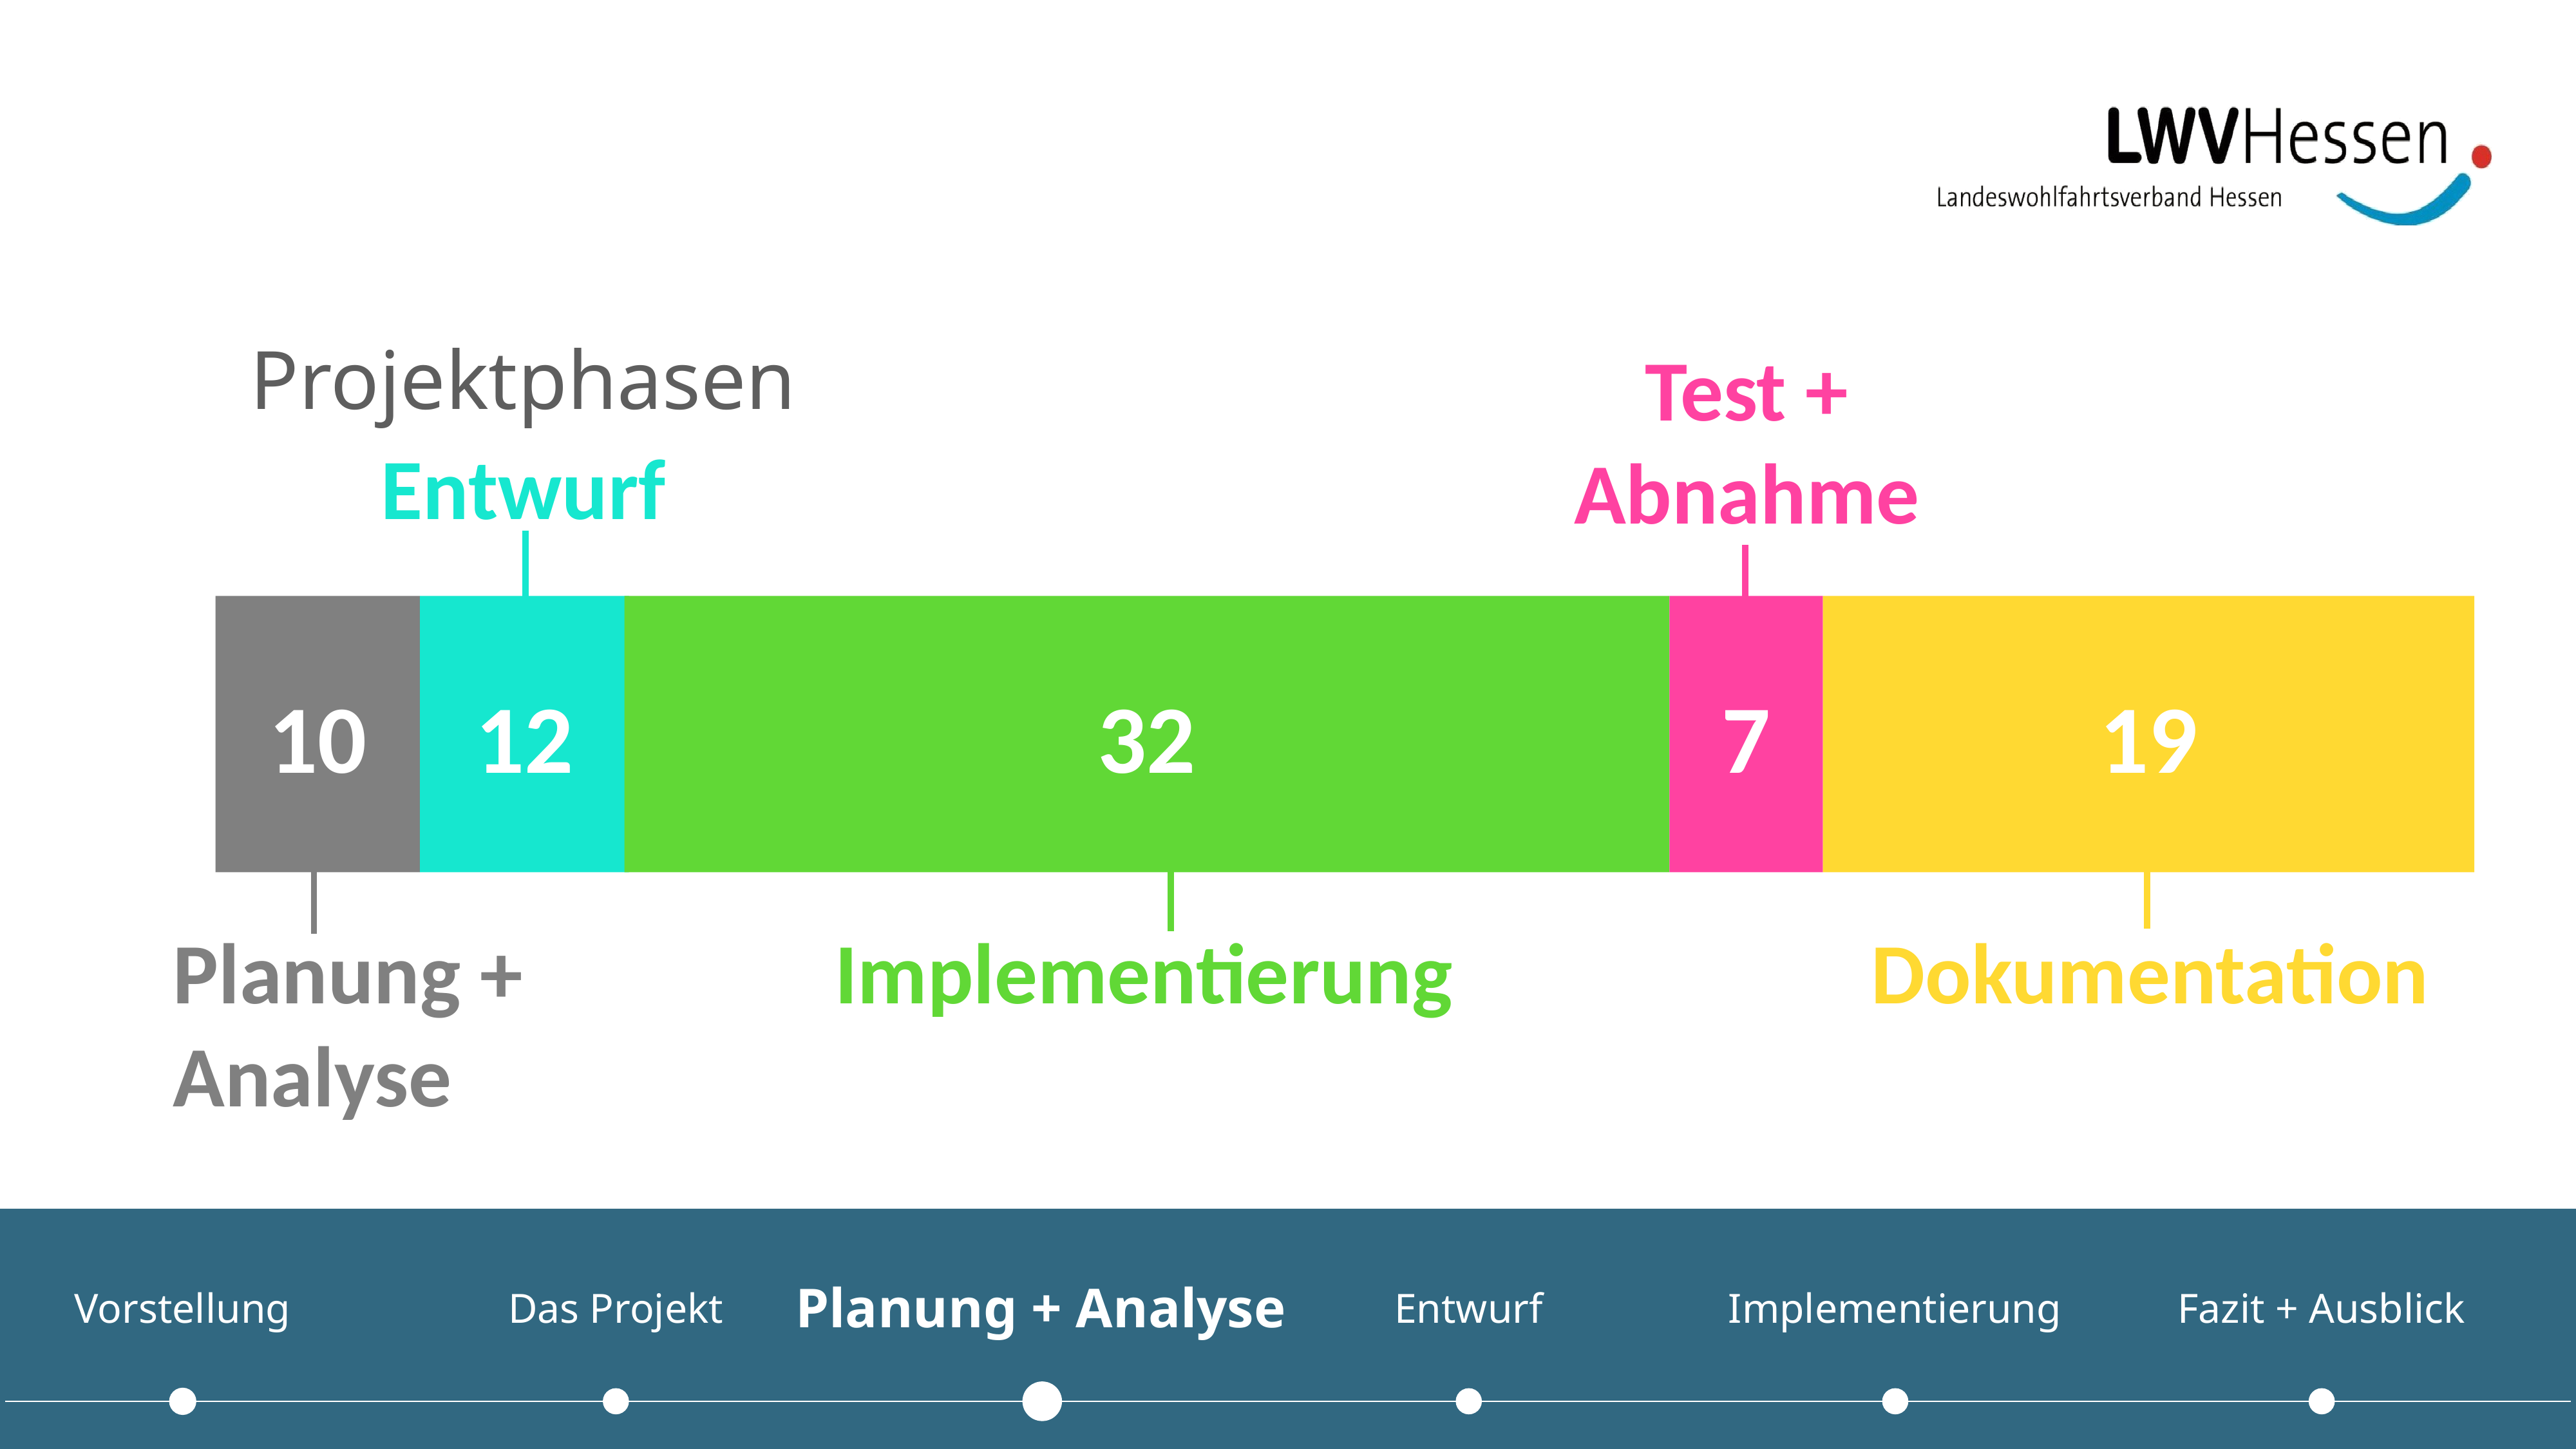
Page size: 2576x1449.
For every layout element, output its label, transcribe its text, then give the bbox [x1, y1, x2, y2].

text_box Implementierung [1682, 1274, 2108, 1349]
text_box Vorstellung [29, 1274, 337, 1349]
text_box Entwurf [1378, 1274, 1560, 1349]
text_box [1882, 1388, 1909, 1415]
text_box [0, 1208, 2576, 1449]
text_box [603, 1388, 629, 1415]
text_box [2308, 1388, 2335, 1415]
text_box [169, 1387, 196, 1416]
text_box [1455, 1388, 1482, 1415]
text_box Entwurf [361, 431, 688, 547]
text_box Projektphasen [245, 323, 1023, 431]
text_box [1022, 1381, 1063, 1421]
text_box Fazit + Ausblick [2143, 1274, 2501, 1349]
text_box Planung + Analyse [793, 1284, 1288, 1340]
text_box 10 [215, 596, 420, 873]
text_box Implementierung [815, 908, 1479, 1032]
text_box Test + Abnahme [1506, 325, 1988, 553]
text_box 7 [1669, 596, 1823, 873]
picture [1933, 53, 2496, 225]
text_box Das Projekt [451, 1274, 780, 1349]
text_box 19 [1823, 596, 2475, 873]
text_box 12 [420, 596, 624, 873]
text_box Planung + Analyse [153, 908, 554, 1126]
text_box 32 [624, 596, 1669, 873]
text_box Dokumentation [1852, 908, 2455, 1032]
